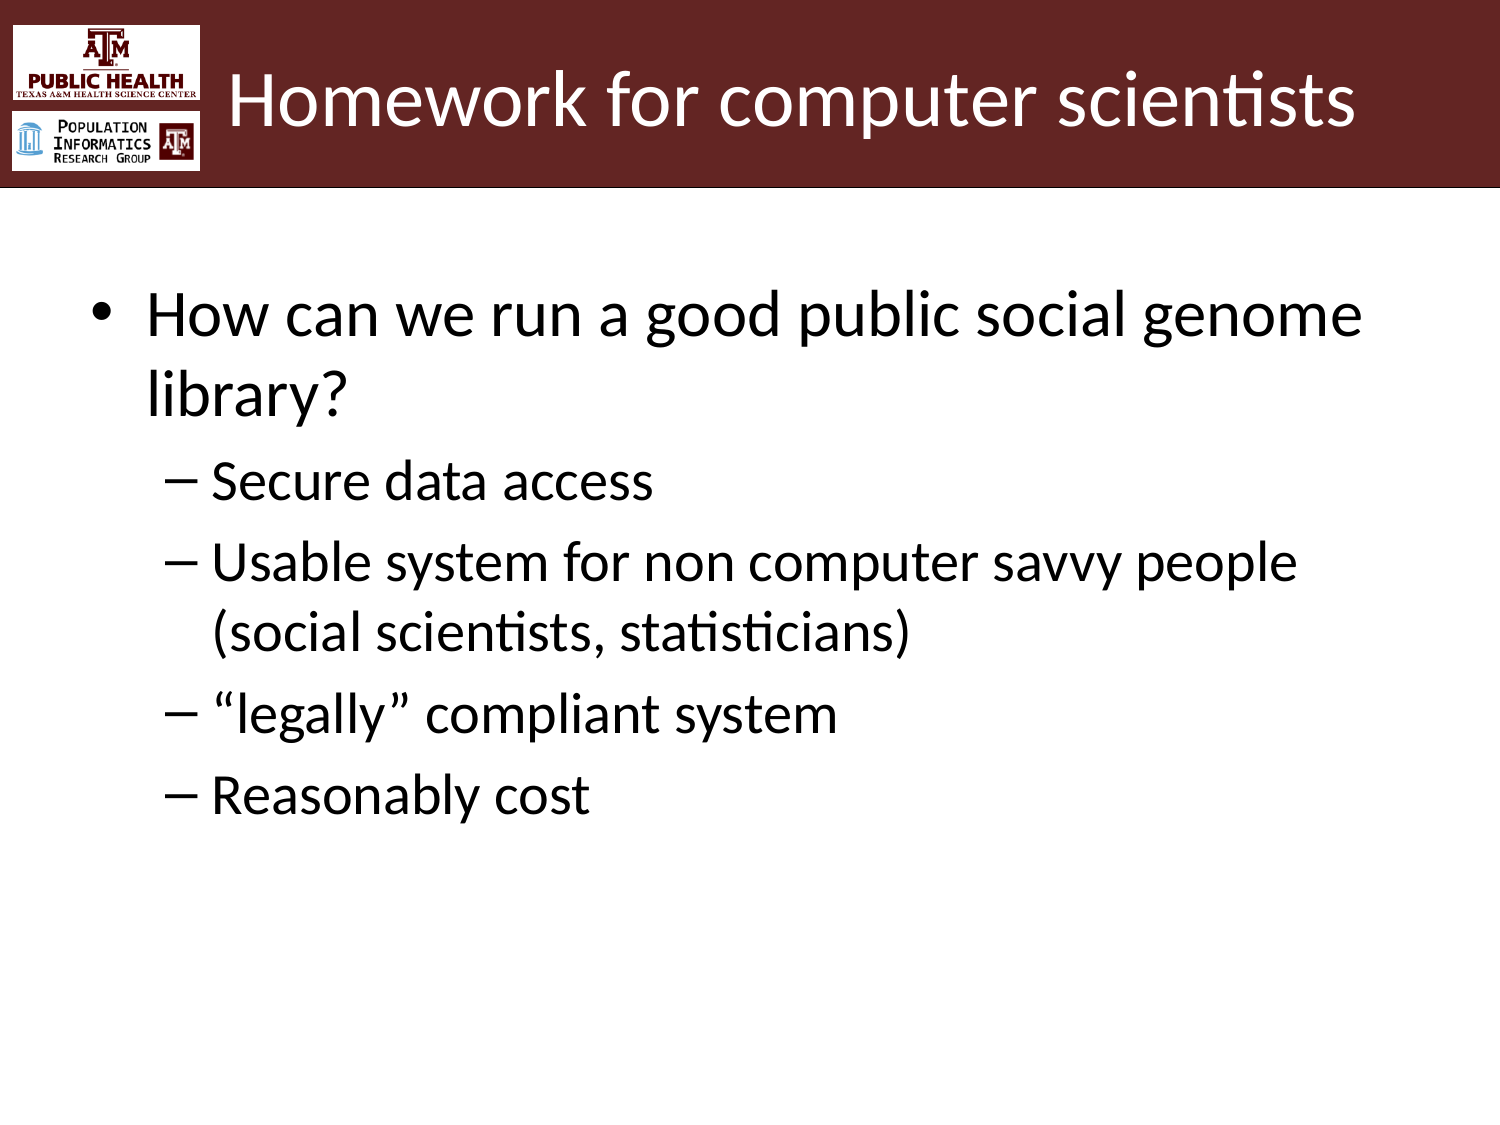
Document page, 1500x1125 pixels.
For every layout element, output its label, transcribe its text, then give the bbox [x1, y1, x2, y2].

picture [12, 111, 200, 171]
list How can we run a good public social genome library? Secure data access Usable system for non computer savvy people (social scientists, statisticians) “legally” compliant system Reasonably cost [75, 262, 1425, 1005]
picture [12, 25, 200, 100]
title Homework for computer scientists [212, 0, 1500, 188]
